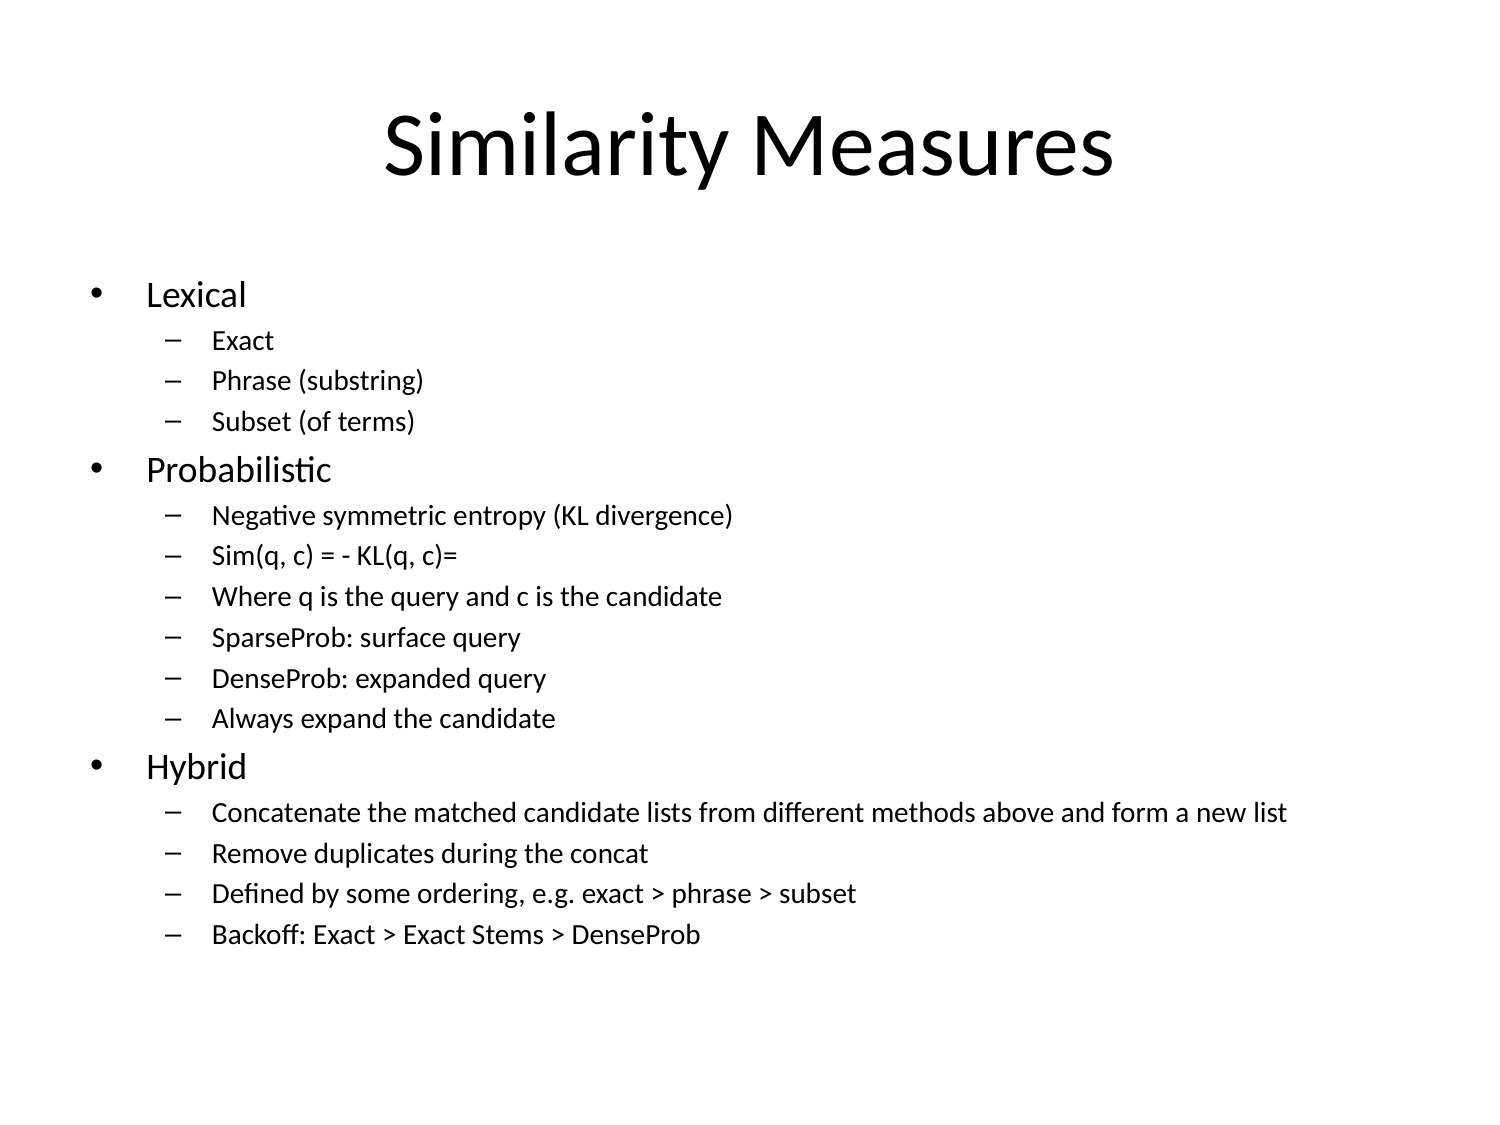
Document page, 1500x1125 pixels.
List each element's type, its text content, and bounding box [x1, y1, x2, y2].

title Similarity Measures [75, 45, 1425, 233]
